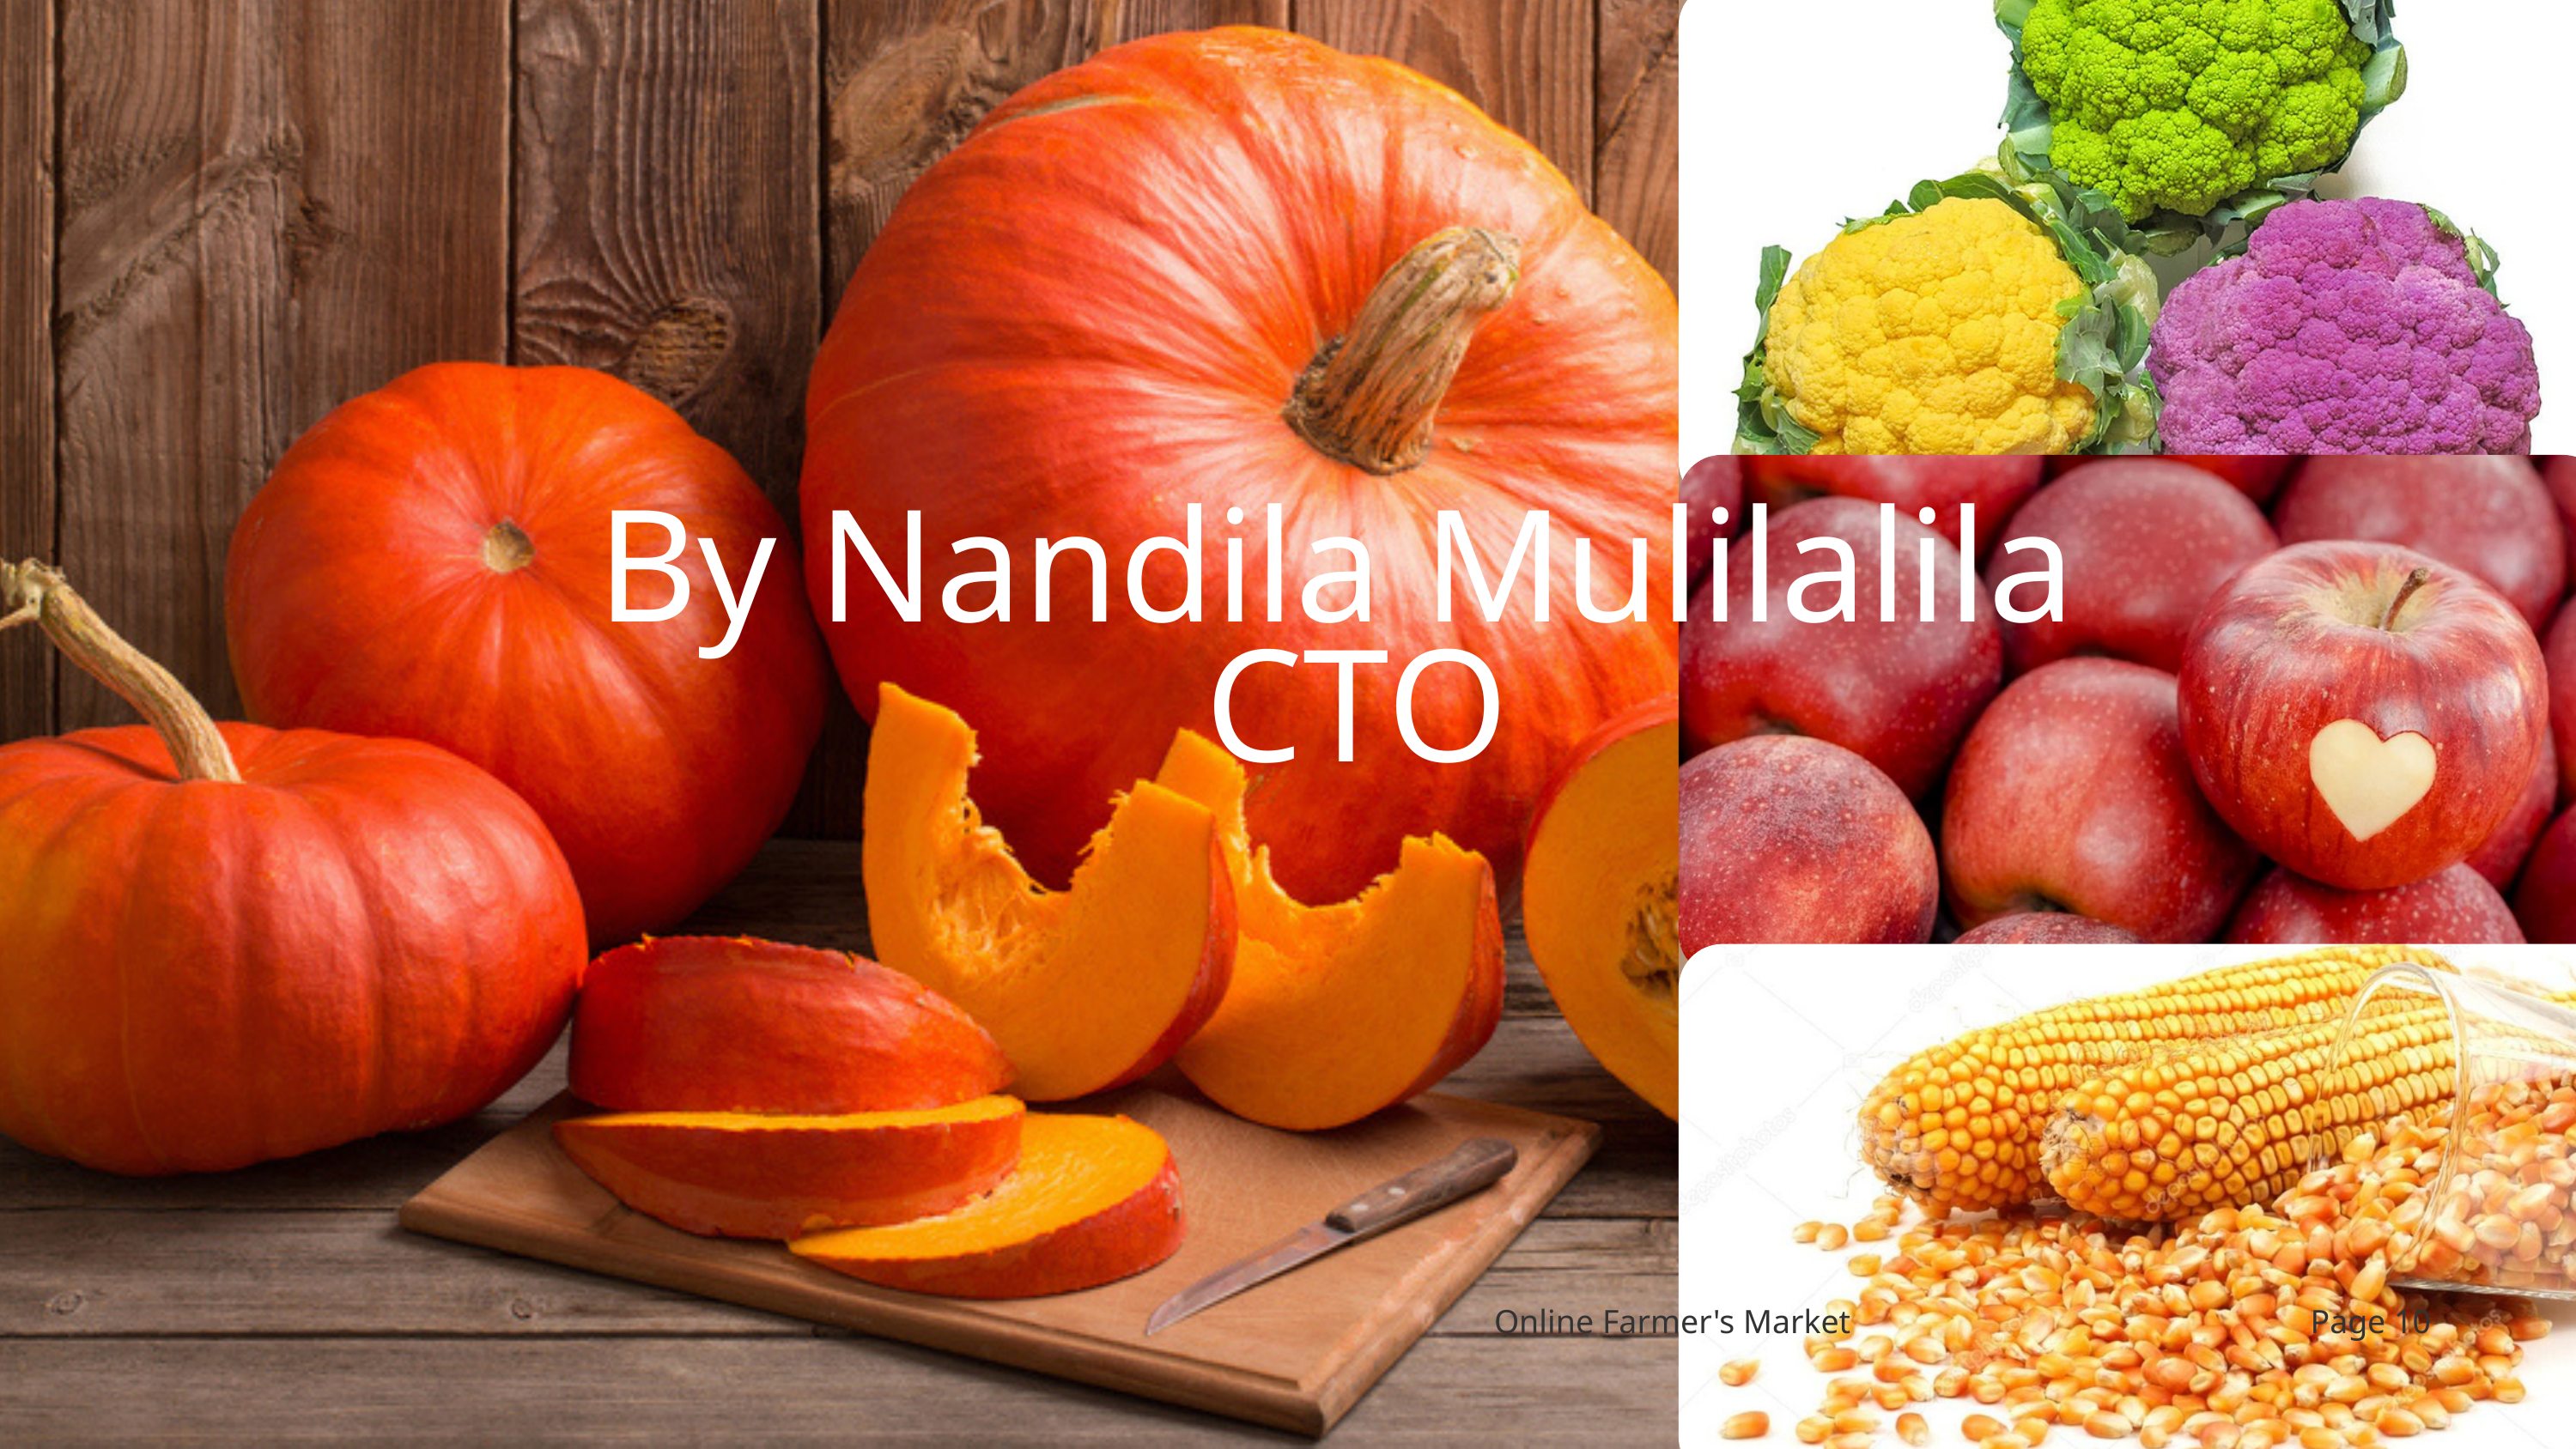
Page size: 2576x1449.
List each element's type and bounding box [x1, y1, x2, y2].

text_box [1678, 454, 2576, 943]
text_box [1678, 943, 2576, 1449]
text_box [0, 0, 1674, 1449]
text_box [1678, 0, 2576, 454]
